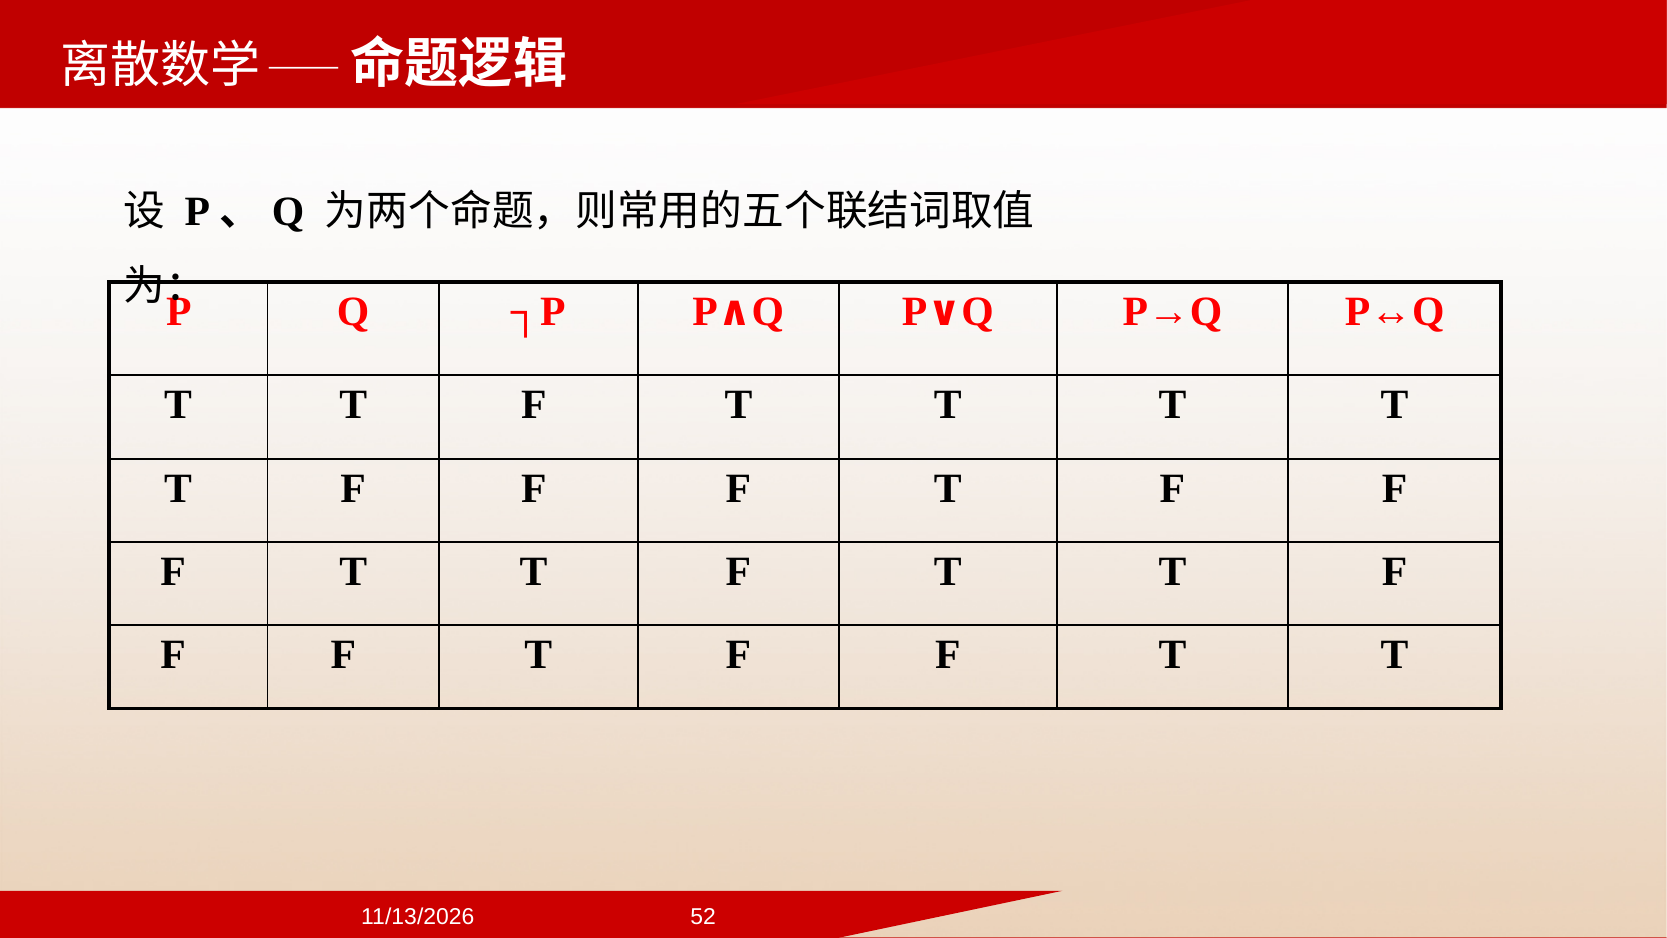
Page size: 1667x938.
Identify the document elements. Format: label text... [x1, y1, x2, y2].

table_header Q [268, 316, 438, 374]
table_cell T [840, 460, 1056, 541]
table_cell T [268, 543, 438, 624]
table_cell F [268, 460, 438, 541]
table_cell T [1058, 543, 1287, 624]
table_cell F [1289, 543, 1499, 624]
table_header P↔Q [1289, 284, 1499, 374]
table_cell F [111, 543, 267, 624]
table_cell T [1289, 626, 1499, 707]
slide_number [114, 890, 490, 938]
table_header P∨Q [840, 316, 1056, 374]
table_cell F [440, 376, 637, 458]
table_cell F [639, 460, 838, 541]
table_cell T [1058, 376, 1287, 458]
table_cell F [268, 626, 438, 707]
text_box 设 P、Q 为两个命题，则常用的五个联结词取值为： [108, 151, 1085, 316]
text_box ——命题逻辑 [251, 20, 844, 101]
table_cell F [639, 626, 838, 707]
table_cell F [111, 626, 267, 707]
table_header P [111, 316, 267, 374]
table_cell F [1289, 460, 1499, 541]
table_cell T [1058, 626, 1287, 707]
table_cell T [268, 376, 438, 458]
table_cell T [440, 543, 637, 624]
table_cell T [639, 376, 838, 458]
table_header P→Q [1058, 284, 1287, 374]
table_cell T [111, 460, 267, 541]
table_cell F [440, 460, 637, 541]
table_header P∧Q [639, 316, 838, 374]
table_cell F [639, 543, 838, 624]
slide_number 52 [515, 890, 891, 938]
picture [0, 0, 1667, 938]
table_header ┐P [440, 316, 637, 374]
table_cell F [1058, 460, 1287, 541]
table_cell T [1289, 376, 1499, 458]
table_cell T [111, 376, 267, 458]
table_cell T [840, 543, 1056, 624]
table_cell T [440, 626, 637, 707]
table_cell T [840, 376, 1056, 458]
table_cell F [840, 626, 1056, 707]
